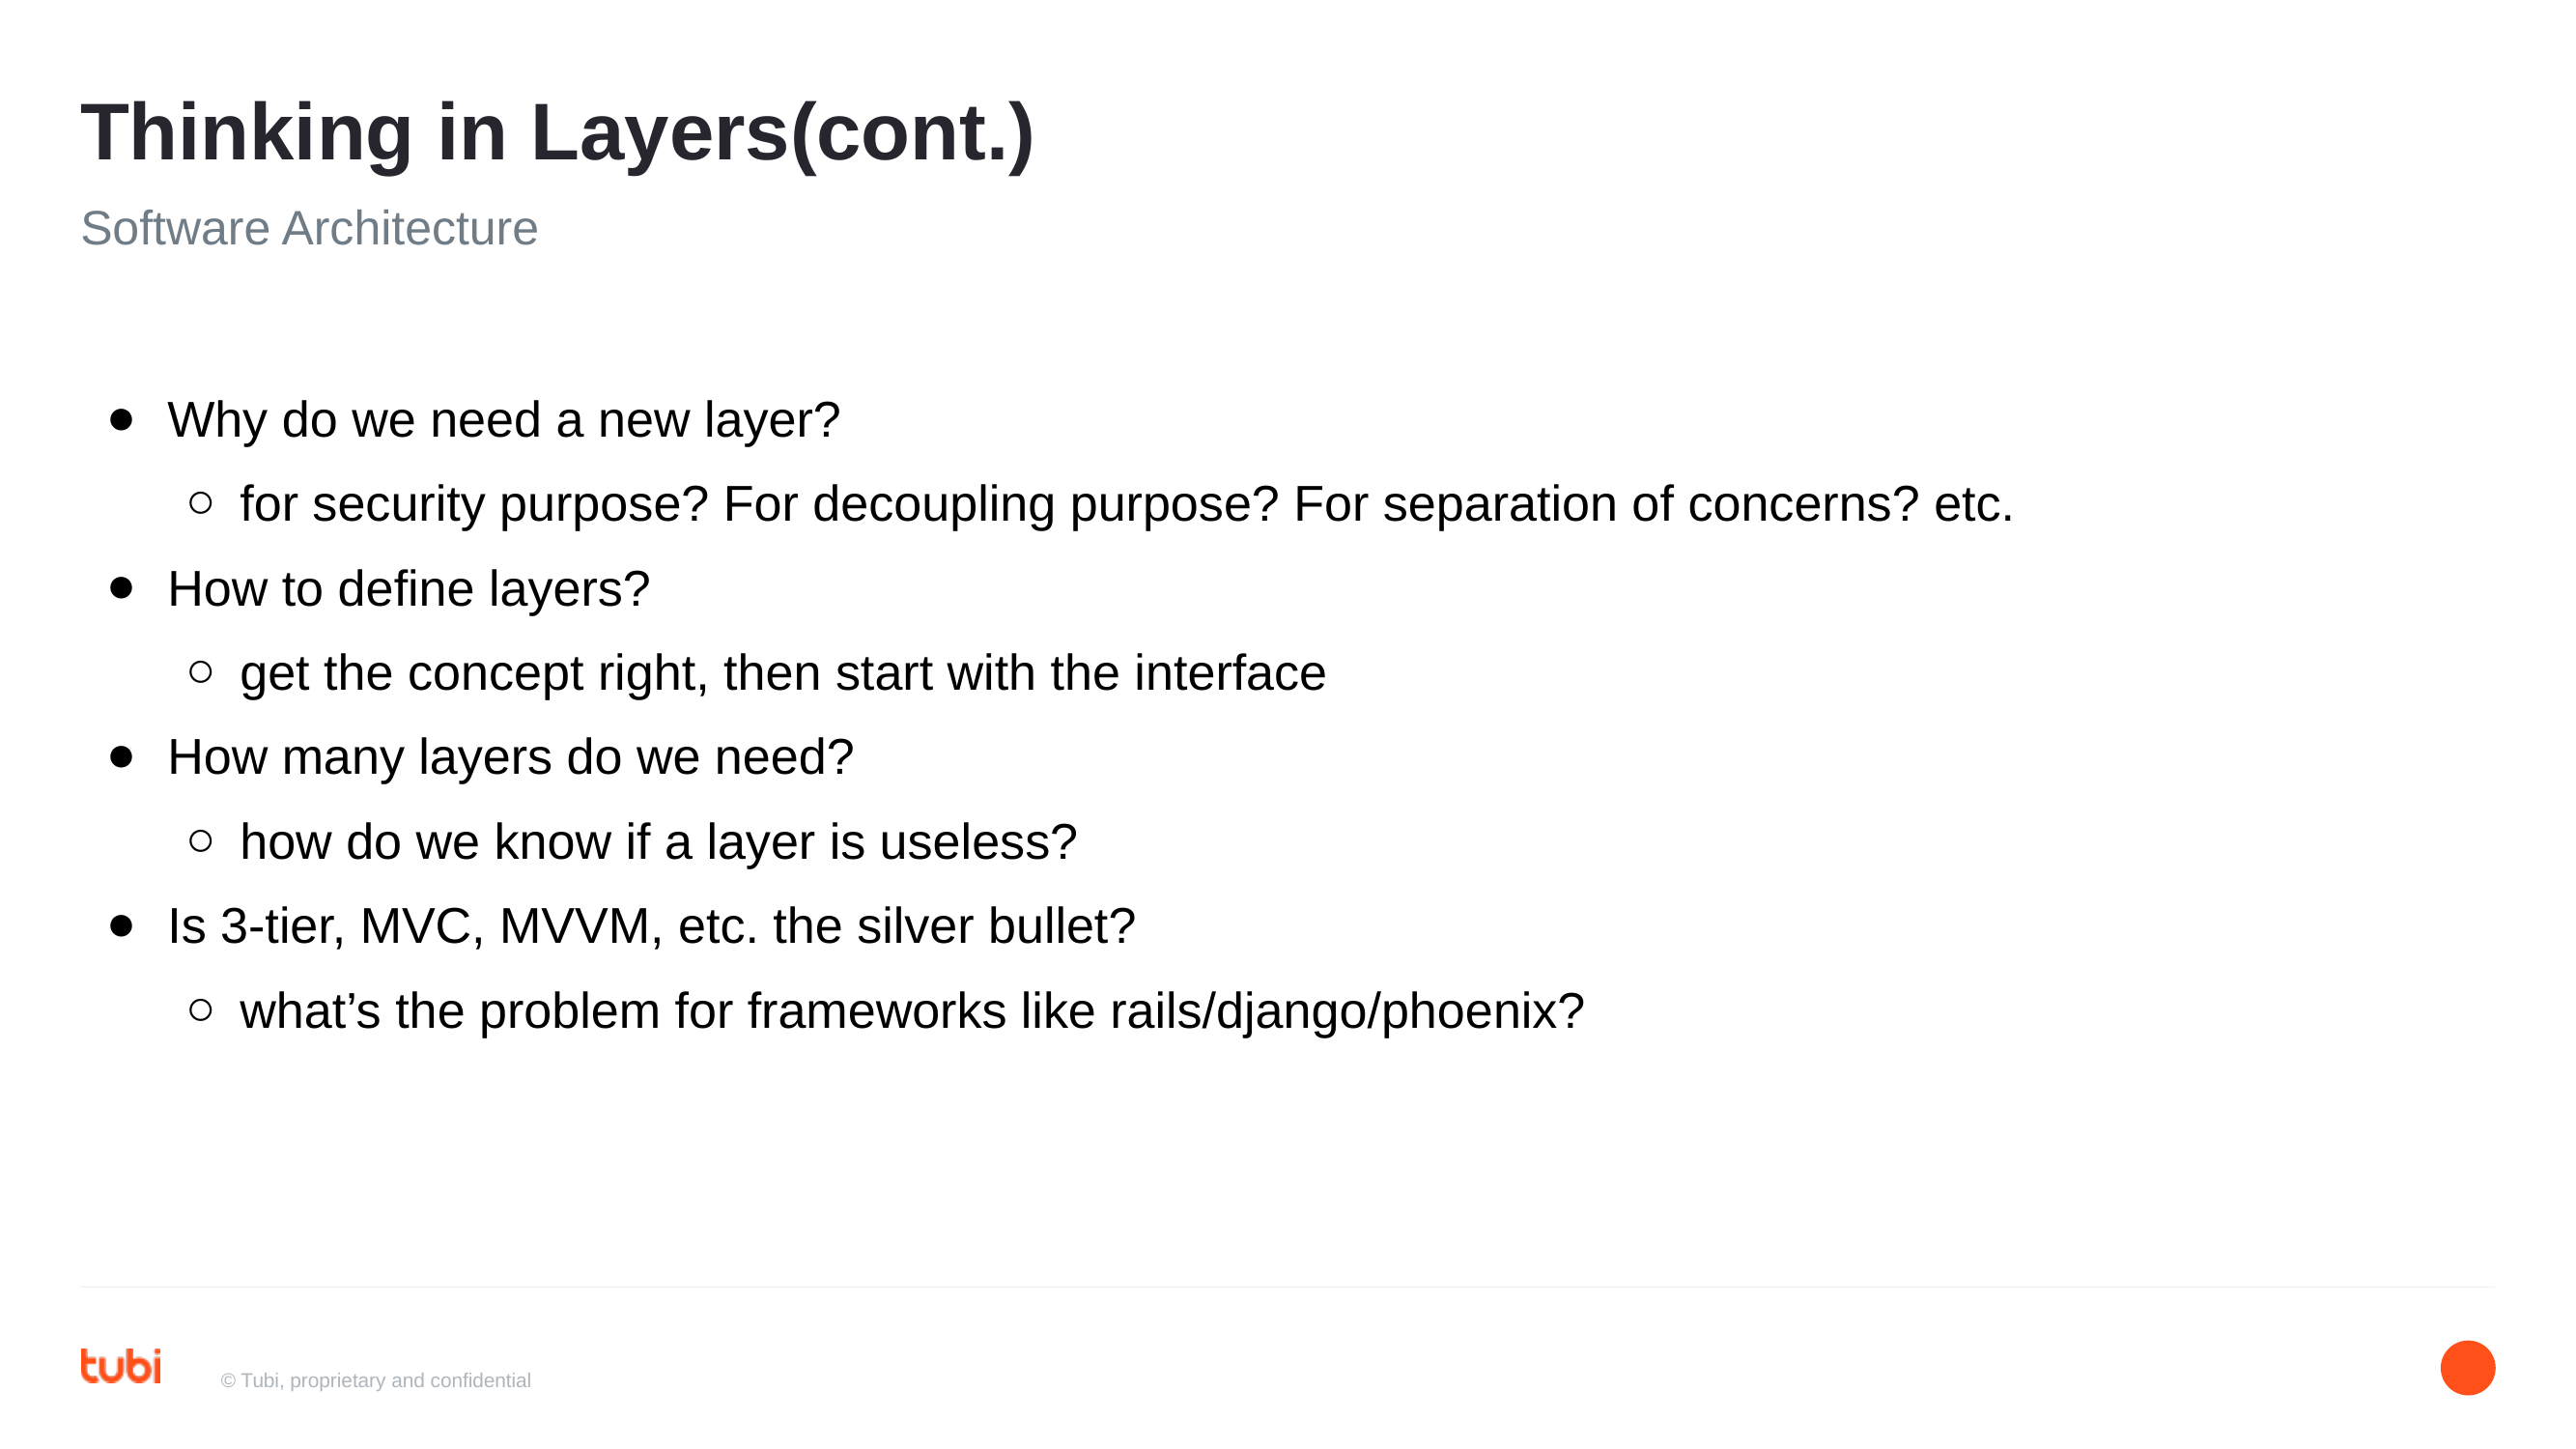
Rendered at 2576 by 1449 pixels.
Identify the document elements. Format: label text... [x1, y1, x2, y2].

list Thinking in Layers(cont.) Software Architecture [80, 79, 2496, 263]
picture [81, 1349, 160, 1383]
text_box Why do we need a new layer? for security purpose? For decoupling purpose? For separation of concerns? etc. How to define layers? get the concept right, then start with the interface How many layers do we need? how do we know if a layer is useless? Is 3-tier, MVC, MVVM, etc. the silver bullet? what’s the problem for frameworks like rails/django/phoenix? [80, 347, 2096, 1053]
